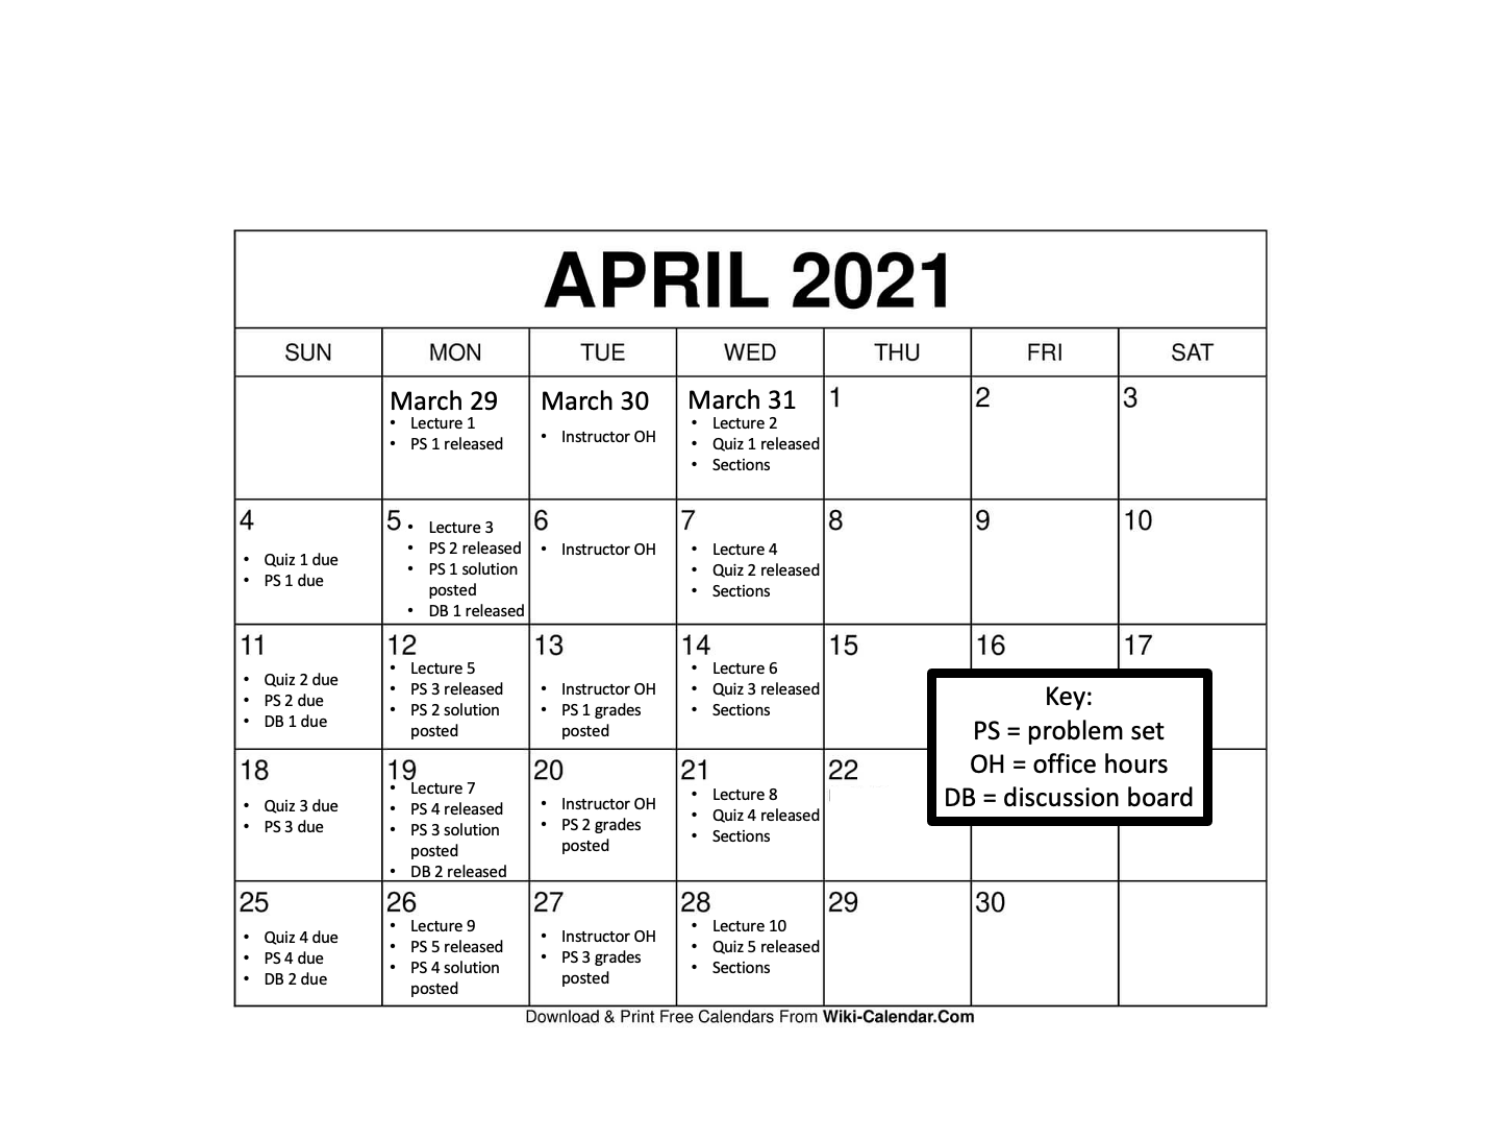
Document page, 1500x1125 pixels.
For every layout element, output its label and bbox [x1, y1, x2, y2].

picture [0, 197, 1500, 1042]
